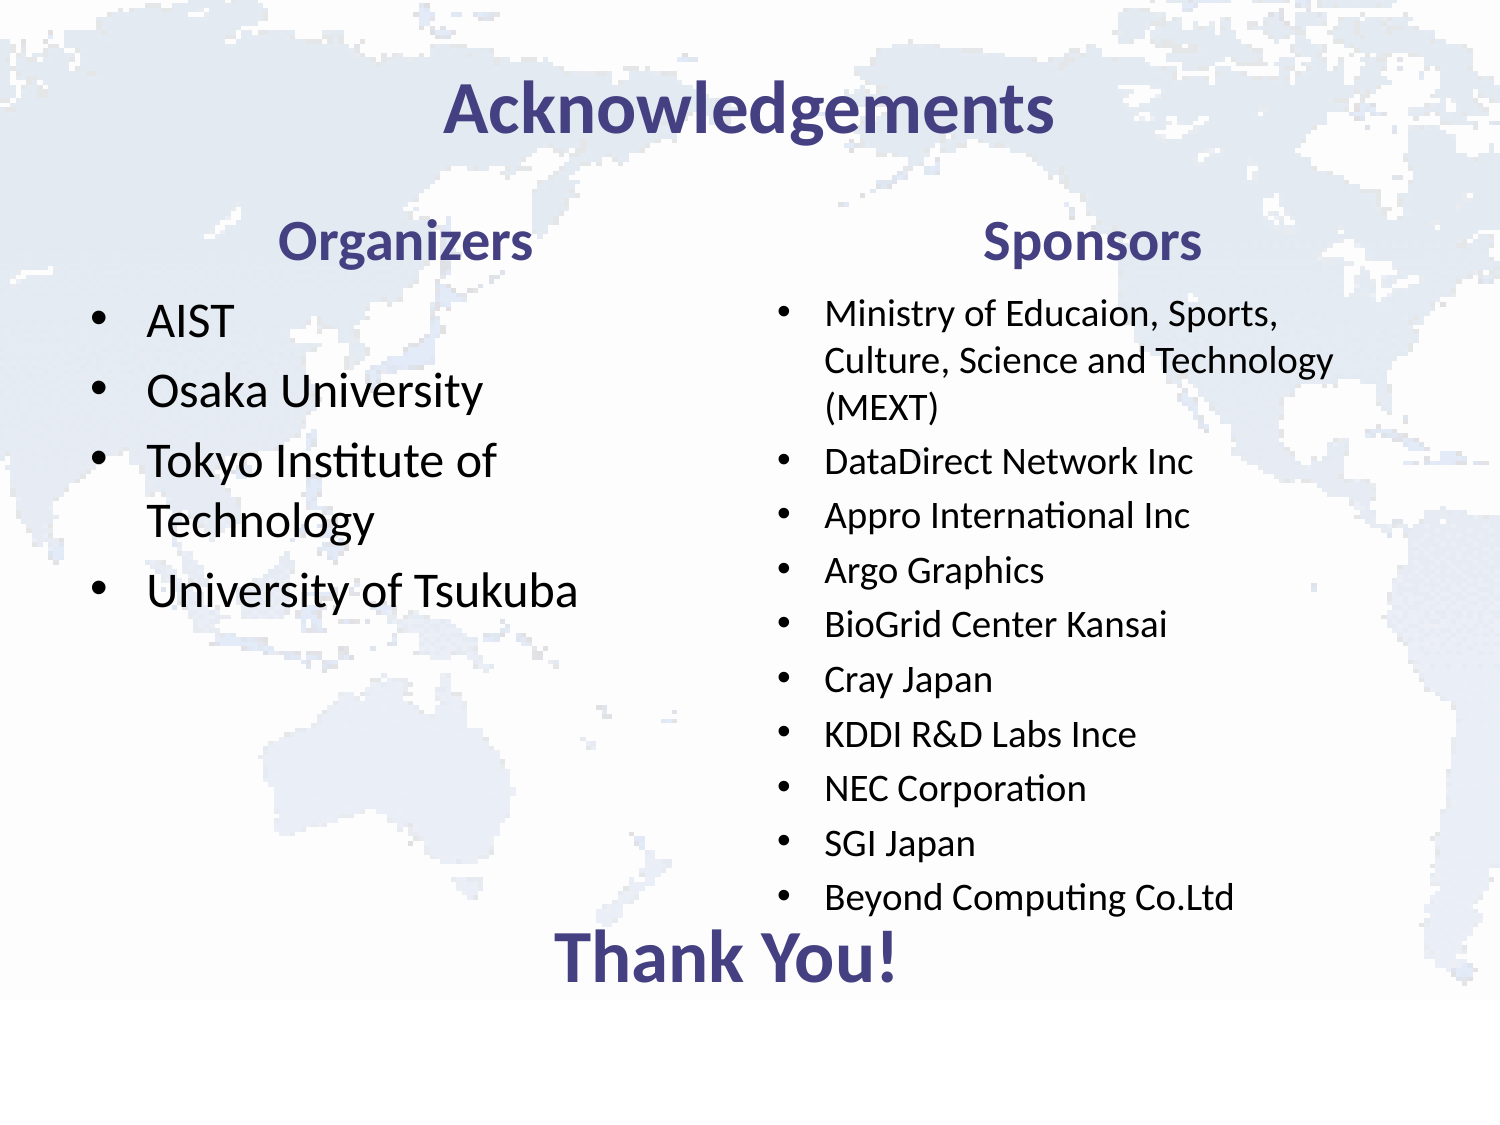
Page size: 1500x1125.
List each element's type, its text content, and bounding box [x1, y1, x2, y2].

text_box Thank You! [539, 899, 916, 1005]
title Acknowledgements [75, 45, 1425, 163]
list Ministry of Educaion, Sports, Culture, Science and Technology (MEXT) DataDirect Network Inc Appro International Inc Argo Graphics BioGrid Center Kansai Cray Japan KDDI R&D Labs Ince NEC Corporation SGI Japan Beyond Computing Co.Ltd [761, 279, 1425, 929]
picture [0, 0, 1500, 1000]
list Sponsors [761, 174, 1425, 279]
list AIST Osaka University Tokyo Institute of Technology University of Tsukuba [75, 279, 738, 929]
list Organizers [75, 174, 738, 279]
